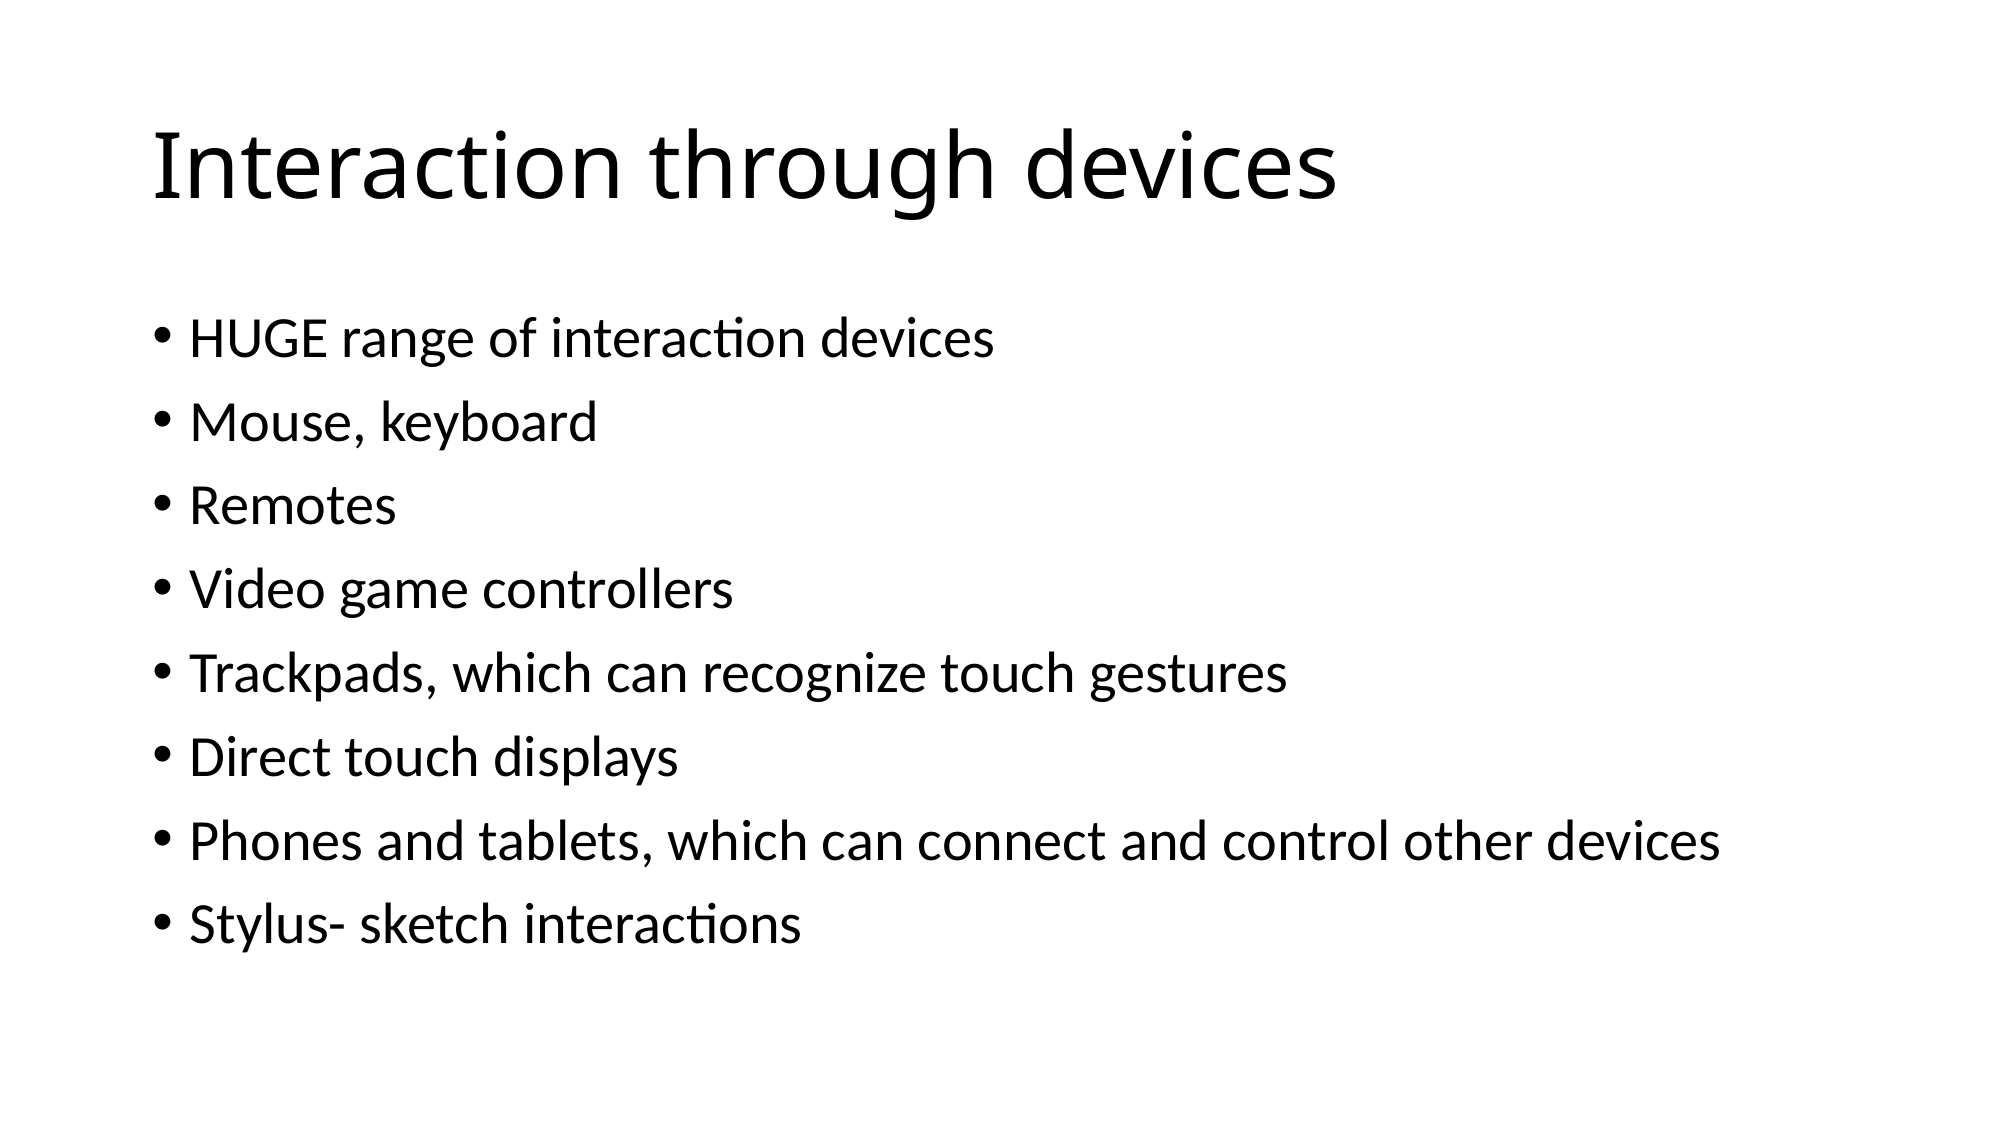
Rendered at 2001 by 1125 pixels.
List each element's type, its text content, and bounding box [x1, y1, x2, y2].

list HUGE range of interaction devices Mouse, keyboard Remotes Video game controllers Trackpads, which can recognize touch gestures Direct touch displays Phones and tablets, which can connect and control other devices Stylus- sketch interactions [137, 299, 1863, 1014]
title Interaction through devices [137, 59, 1863, 278]
